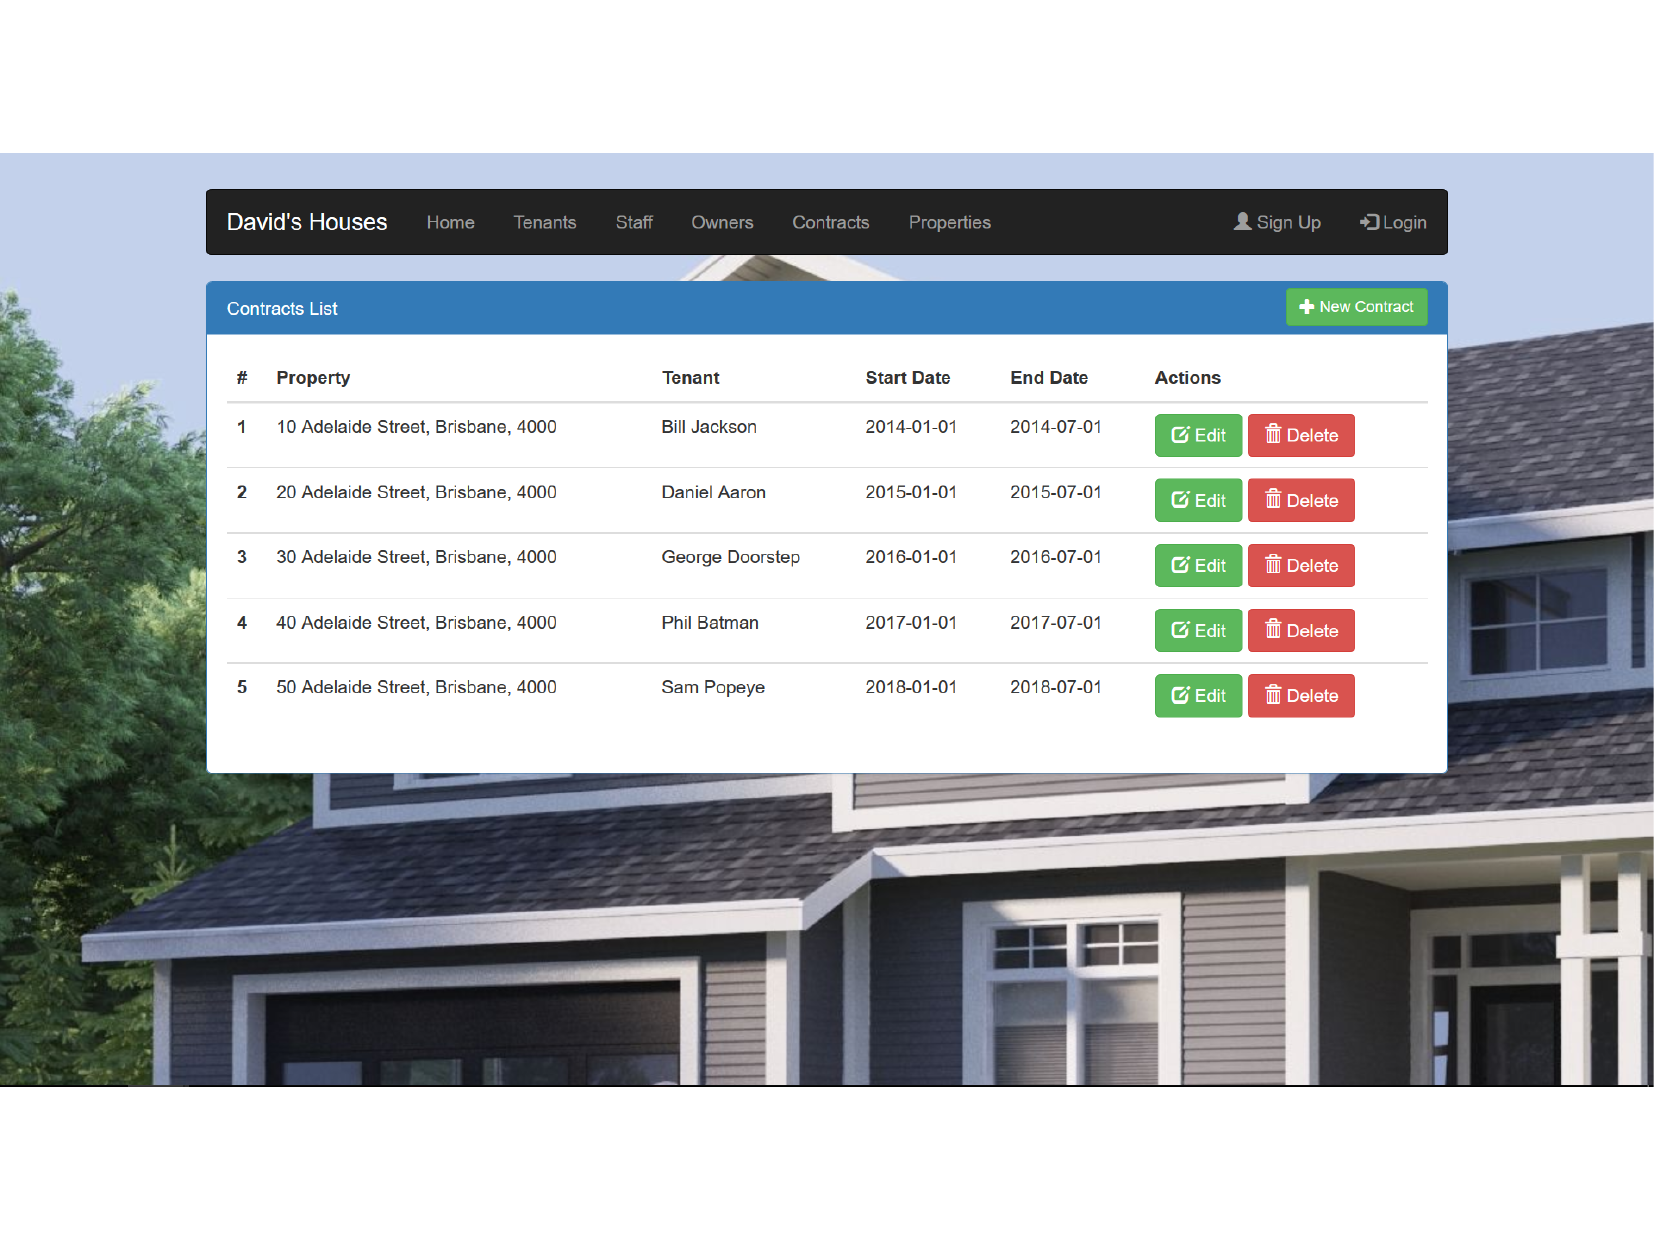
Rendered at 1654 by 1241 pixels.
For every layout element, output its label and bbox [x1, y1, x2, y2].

picture [0, 153, 1654, 1087]
